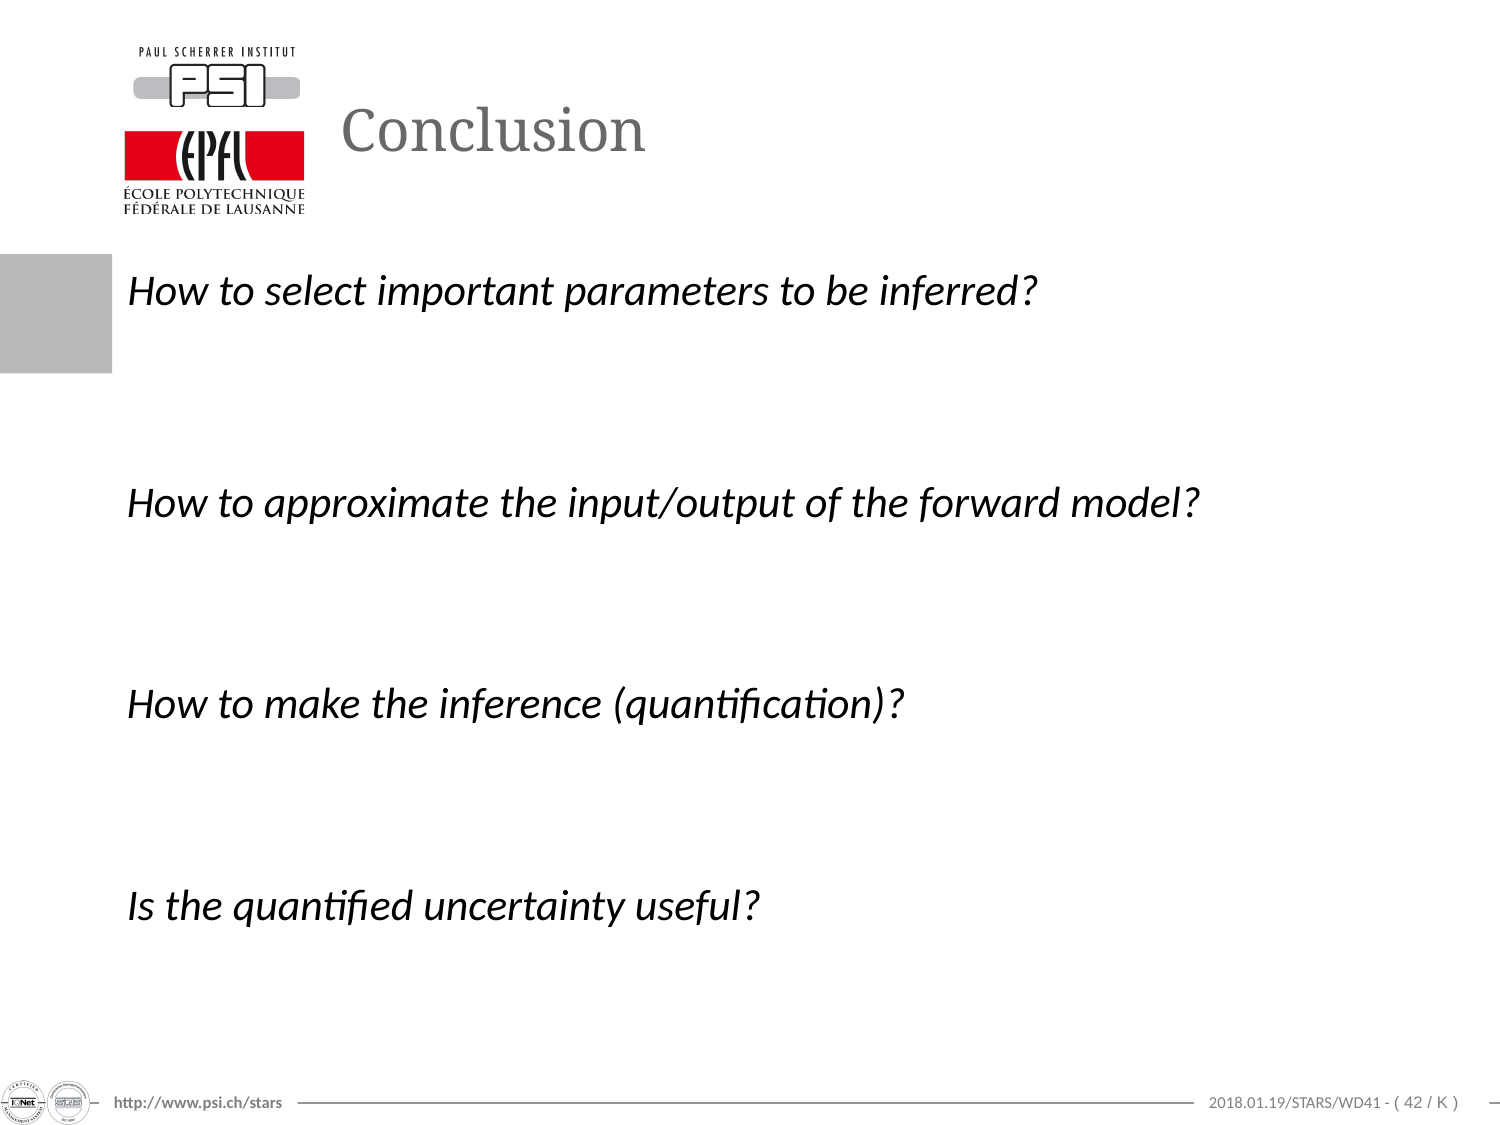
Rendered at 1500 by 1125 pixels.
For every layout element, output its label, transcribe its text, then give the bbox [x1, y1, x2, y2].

title Conclusion [340, 47, 1459, 209]
text_box How to approximate the input/output of the forward model? [112, 466, 1447, 534]
text_box How to make the inference (quantification)? [112, 667, 1449, 735]
text_box Is the quantified uncertainty useful? [112, 868, 1447, 937]
text_box How to select important parameters to be inferred? [112, 253, 1448, 322]
picture [0, 1080, 90, 1125]
